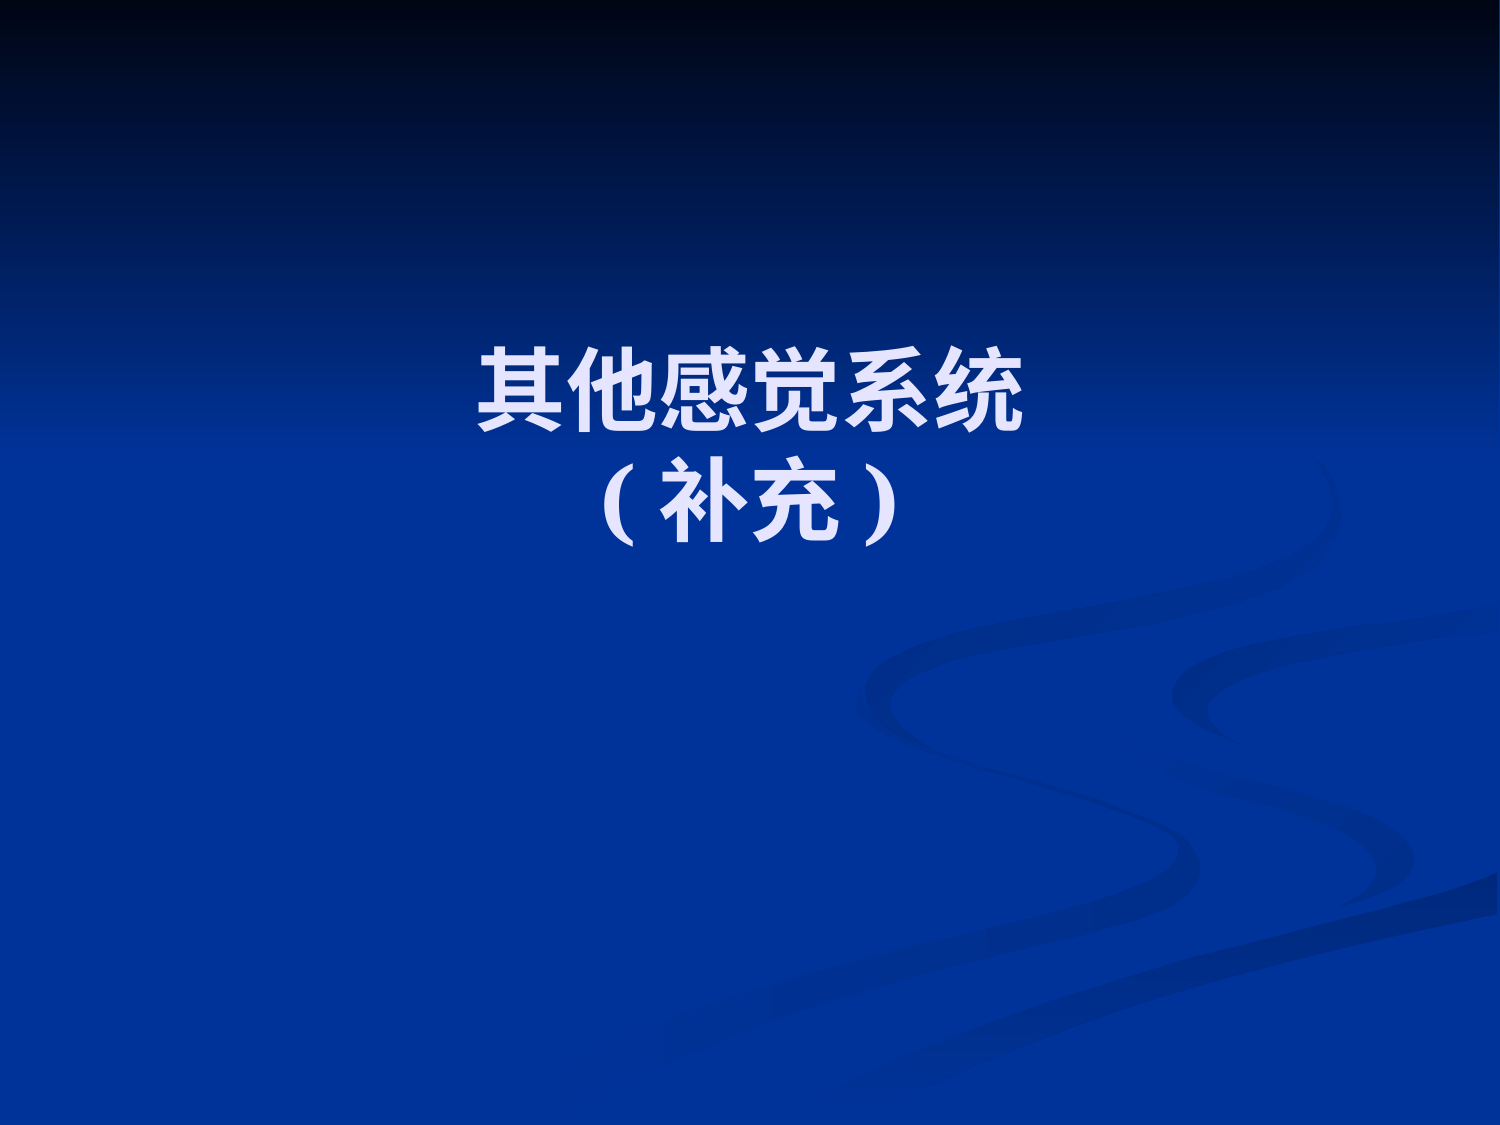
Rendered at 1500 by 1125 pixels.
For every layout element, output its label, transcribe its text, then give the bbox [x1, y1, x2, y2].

title 其他感觉系统 (补充) [112, 284, 1388, 600]
